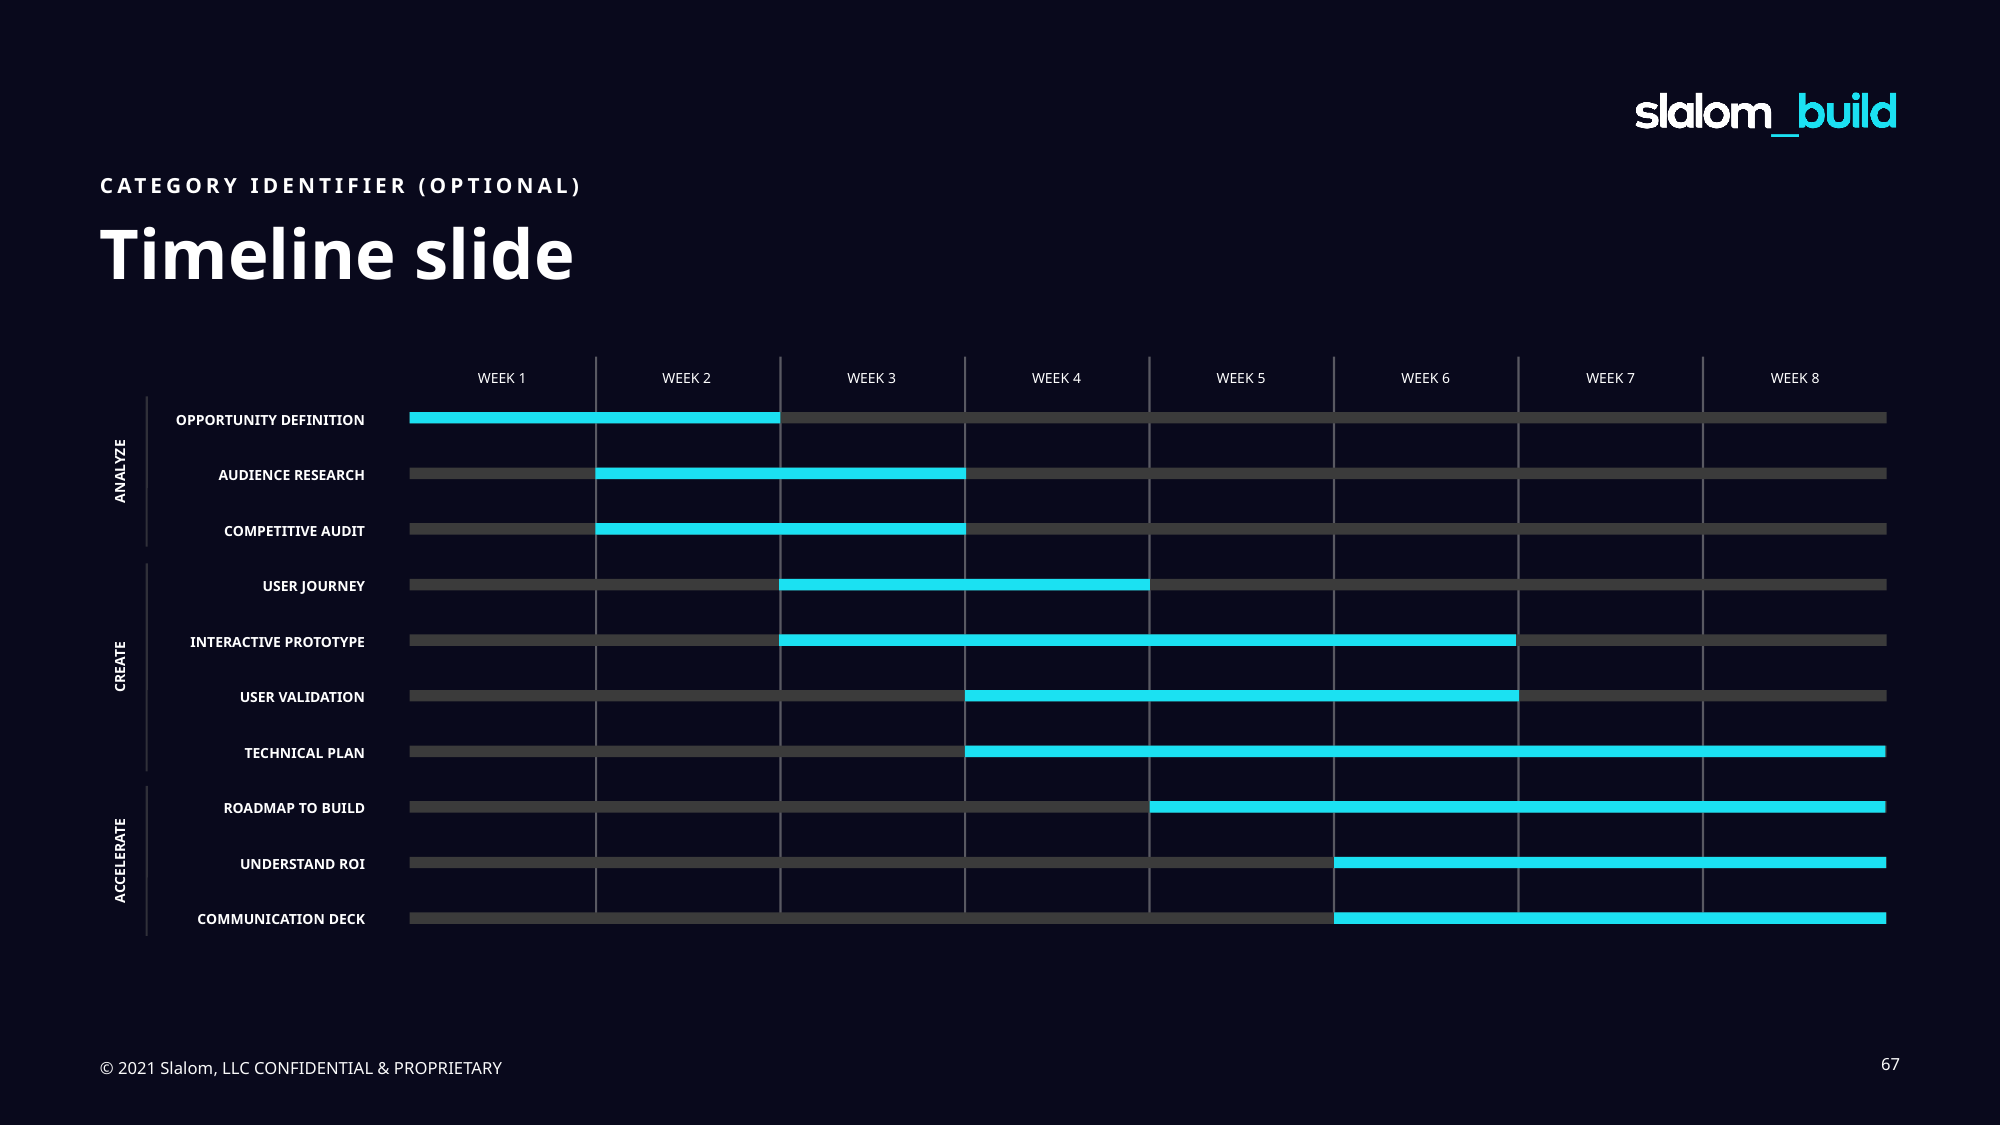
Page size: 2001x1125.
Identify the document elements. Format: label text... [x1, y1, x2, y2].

text_box [409, 467, 595, 480]
text_box [967, 467, 1887, 480]
text_box [964, 690, 1520, 702]
text_box [409, 856, 1334, 869]
text_box [1150, 578, 1887, 591]
text_box WEEK 1 [412, 362, 593, 395]
text_box [595, 523, 967, 535]
text_box [1520, 690, 1887, 702]
text_box WEEK 7 [1520, 362, 1701, 395]
text_box WEEK 3 [781, 362, 962, 395]
text_box ANALYZE [99, 396, 128, 547]
text_box [409, 634, 779, 646]
text_box [409, 745, 964, 758]
text_box [409, 578, 779, 591]
text_box CATEGORY IDENTIFIER (OPTIONAL) [98, 170, 727, 198]
footer © 2021 Slalom, LLC CONFIDENTIAL & PROPRIETARY [99, 1038, 759, 1099]
text_box [409, 412, 781, 424]
text_box [409, 801, 1149, 813]
picture [1631, 88, 1900, 141]
text_box CREATE [99, 563, 128, 772]
text_box [409, 690, 964, 702]
text_box [1149, 801, 1886, 813]
text_box WEEK 4 [966, 362, 1147, 395]
text_box [779, 634, 1516, 646]
text_box WEEK 8 [1705, 362, 1886, 395]
text_box Timeline slide [98, 210, 1563, 313]
text_box WEEK 6 [1336, 362, 1516, 395]
text_box OPPORTUNITY DEFINITION AUDIENCE RESEARCH COMPETITIVE AUDIT USER JOURNEY INTERACTIVE PROTOTYPE USER VALIDATION TECHNICAL PLAN ROADMAP TO BUILD UNDERSTAND ROI COMMUNICATION DECK [155, 392, 374, 991]
text_box [779, 578, 1150, 591]
slide_number 67 [1412, 1035, 1900, 1096]
text_box ACCELERATE [99, 785, 128, 937]
text_box [1334, 856, 1887, 869]
text_box [964, 745, 1886, 758]
text_box [409, 912, 1334, 924]
text_box [967, 523, 1887, 535]
text_box [1516, 634, 1887, 646]
text_box [595, 467, 967, 480]
text_box WEEK 2 [597, 362, 777, 395]
text_box [781, 412, 1887, 424]
text_box [409, 523, 595, 535]
text_box WEEK 5 [1151, 362, 1332, 395]
text_box [1334, 912, 1887, 924]
